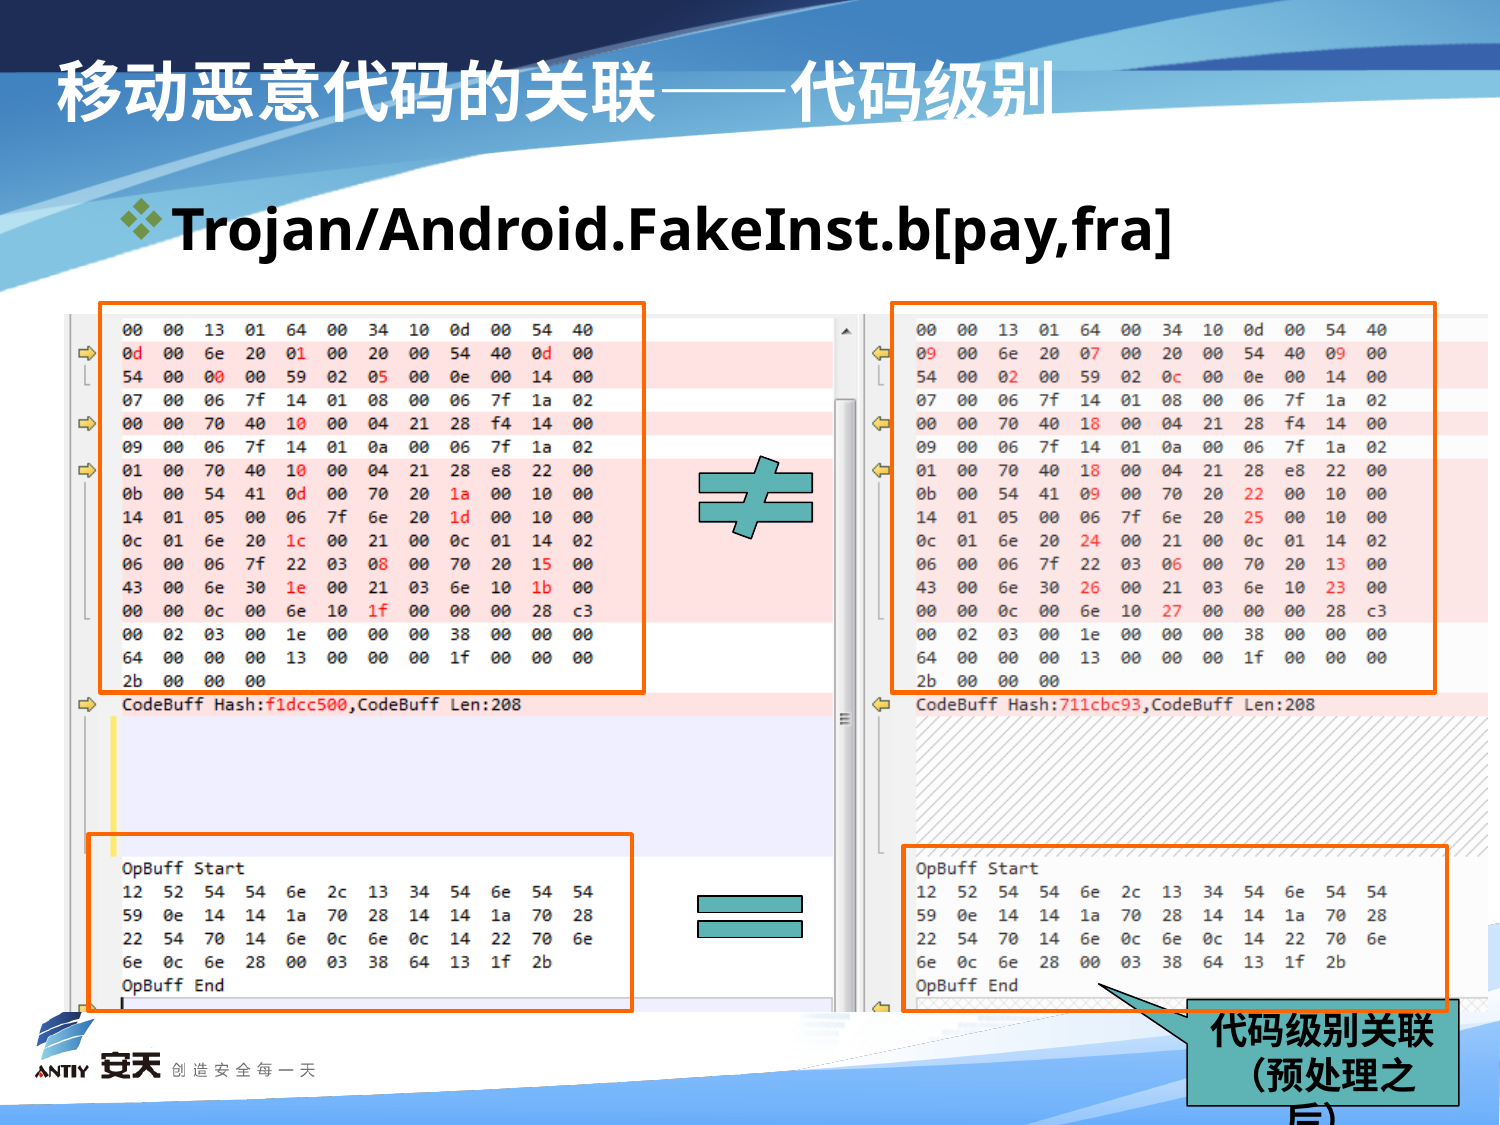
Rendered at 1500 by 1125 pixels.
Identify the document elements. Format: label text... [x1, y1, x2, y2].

text_box [891, 302, 1436, 312]
list Trojan/Android.FakeInst.b[pay,fra] [100, 184, 1414, 312]
title 移动恶意代码的关联——代码级别 [41, 18, 1326, 162]
picture [0, 0, 1500, 296]
text_box 代码级别关联 （预处理之后） [1153, 1021, 1459, 1106]
text_box [100, 302, 644, 312]
picture [0, 314, 1500, 1125]
